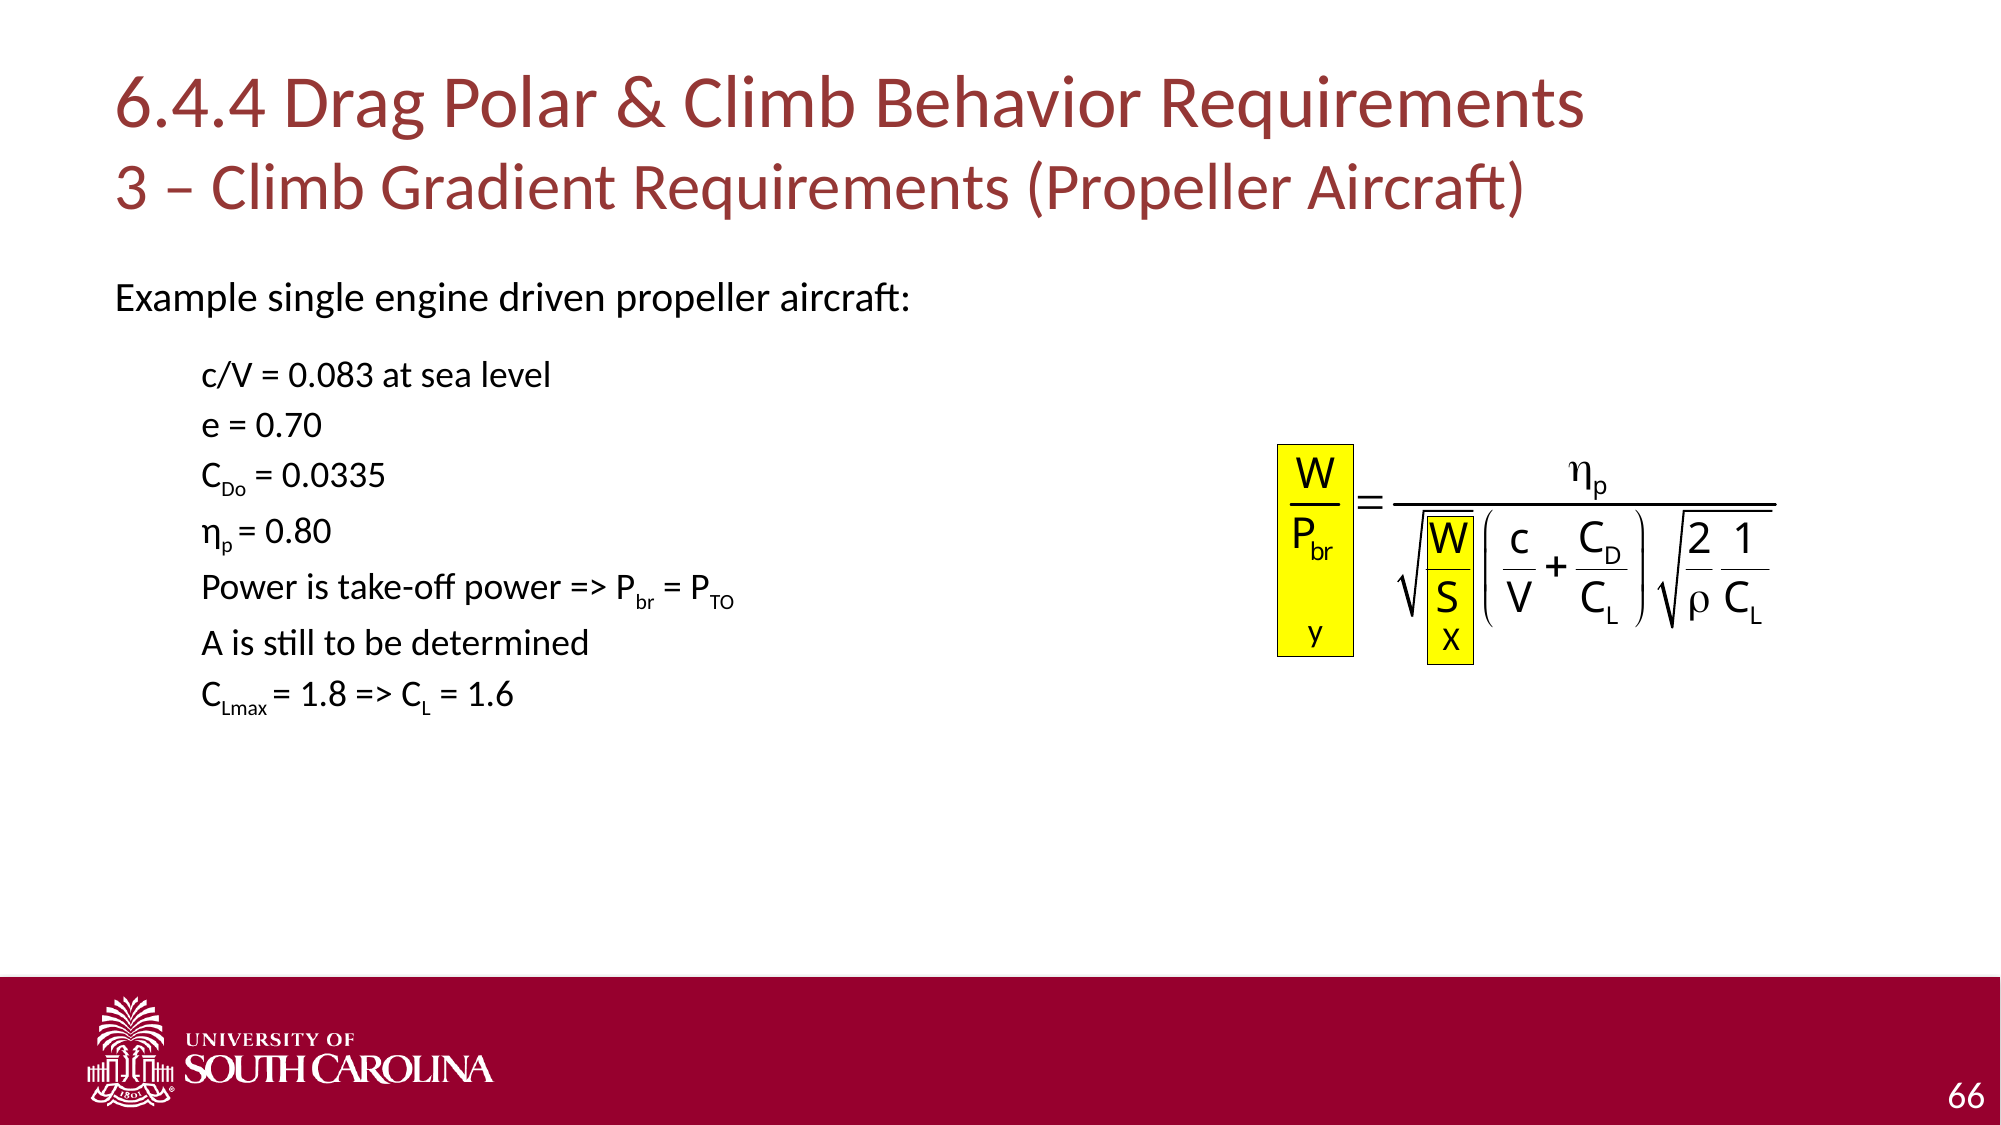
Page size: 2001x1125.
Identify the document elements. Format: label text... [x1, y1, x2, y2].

text_box X [1427, 645, 1474, 665]
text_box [1273, 436, 1793, 637]
title 6.4.4 Drag Polar & Climb Behavior Requirements 3 – Climb Gradient Requirements (Propeller Aircraft) [99, 45, 1900, 233]
text_box y [1277, 645, 1354, 657]
list Example single engine driven propeller aircraft: [99, 262, 1900, 937]
picture [0, 979, 744, 1124]
text_box c/V = 0.083 at sea level e = 0.70 CDo = 0.0335 ηp = 0.80 Power is take-off power => Pbr = PTO A is still to be determined CLmax = 1.8 => CL = 1.6 [186, 342, 1191, 727]
